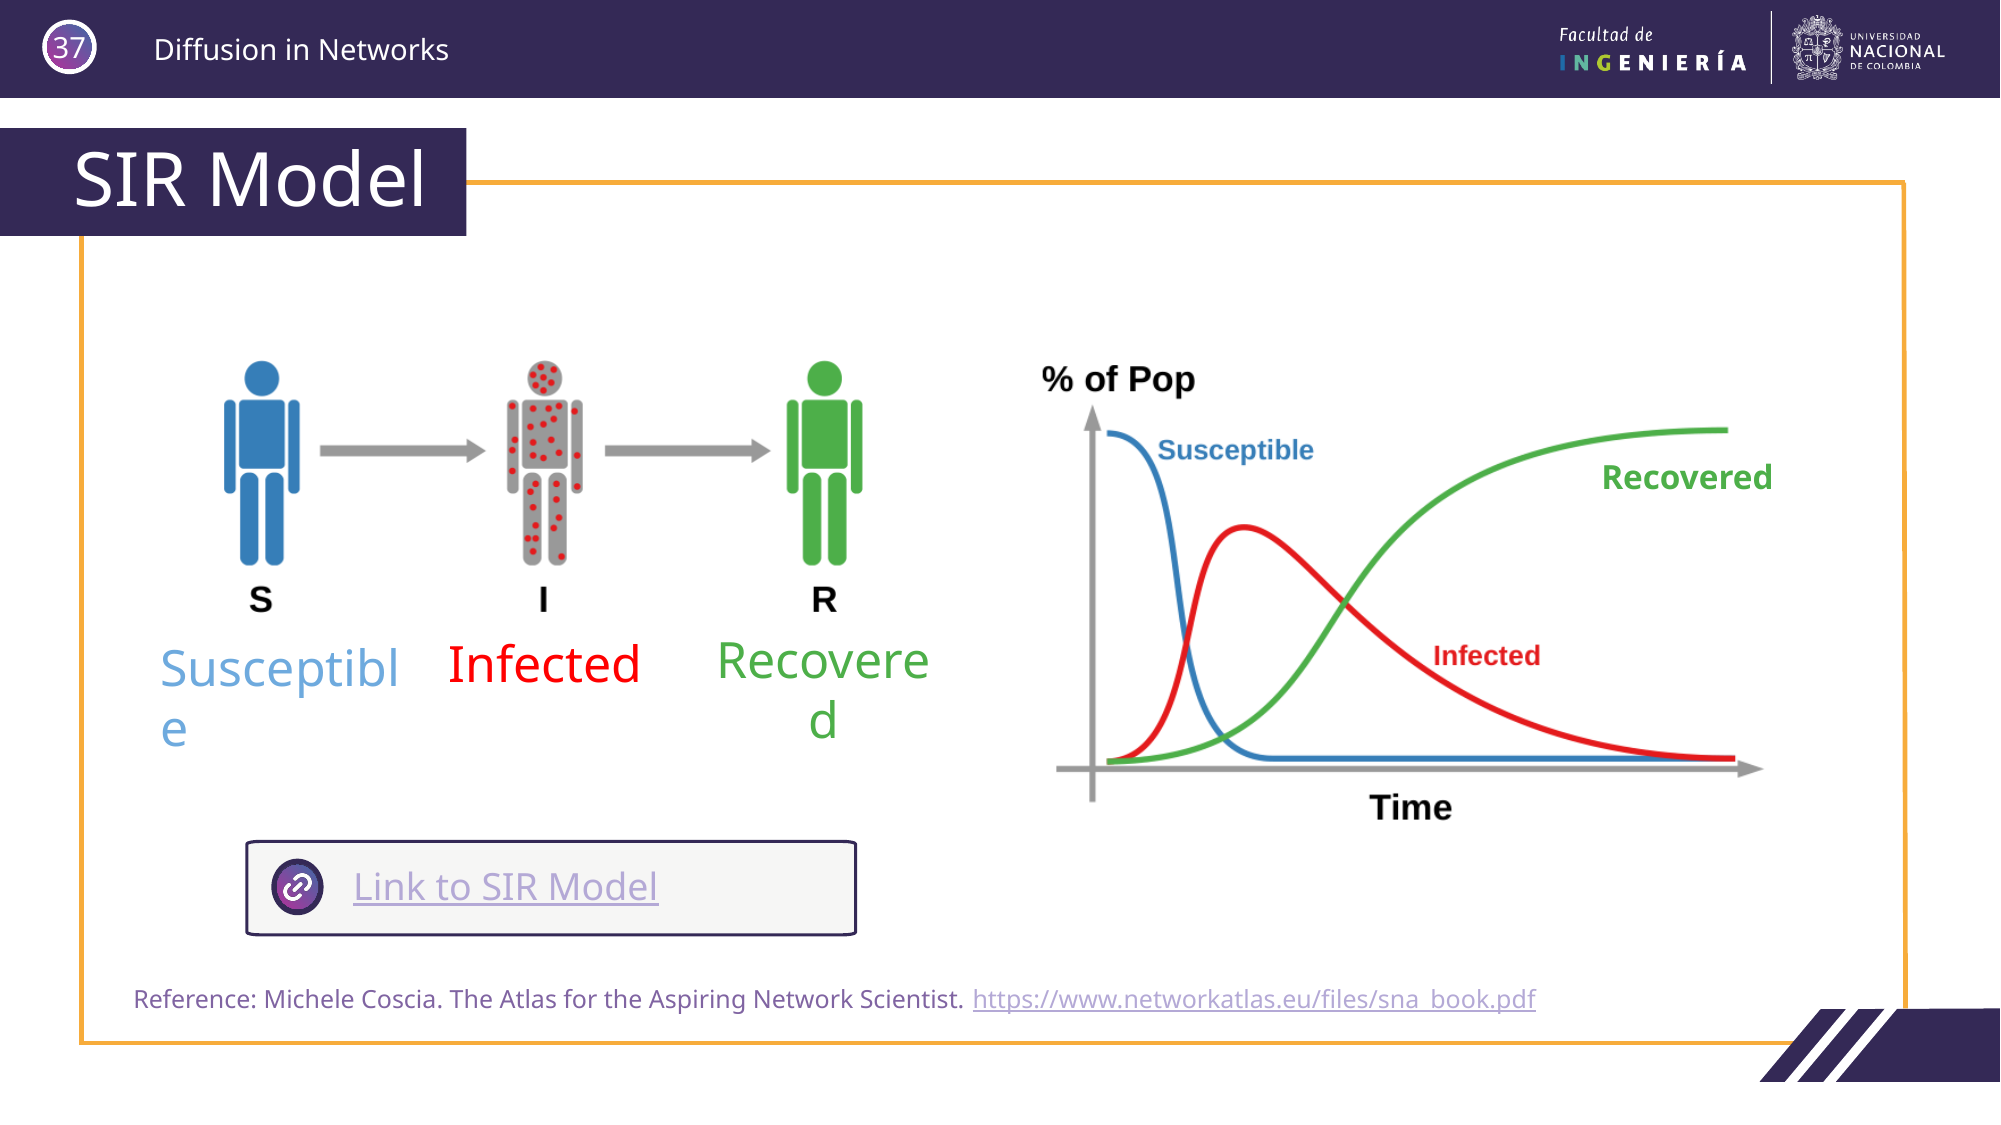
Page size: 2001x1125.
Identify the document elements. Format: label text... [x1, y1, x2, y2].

text_box Susceptible [145, 628, 416, 764]
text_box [994, 339, 1817, 839]
title SIR Model [0, 128, 467, 236]
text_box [246, 841, 856, 935]
text_box Recovered [694, 621, 954, 757]
list Reference: Michele Coscia. The Atlas for the Aspiring Network Scientist. https://www.networkatlas.eu/files/sna_book.pdf [118, 976, 1760, 1022]
picture [1559, 11, 1957, 84]
slide_number 37 [42, 29, 97, 65]
picture [183, 325, 880, 637]
text_box Infected [416, 637, 676, 700]
